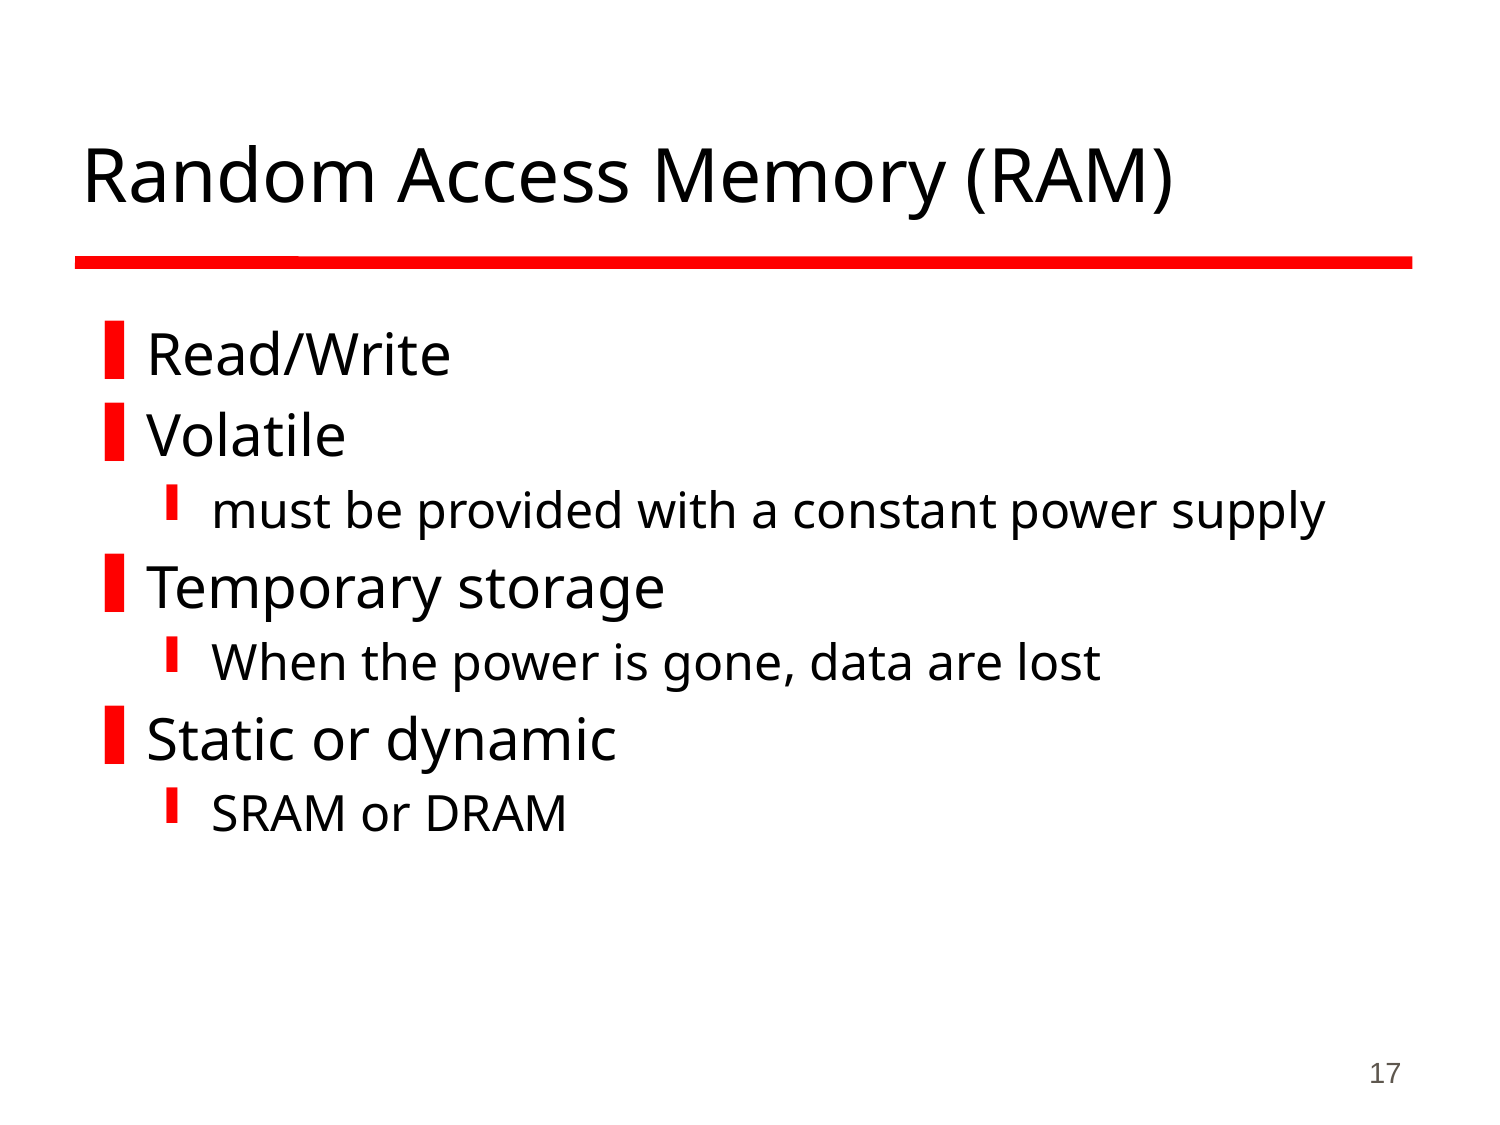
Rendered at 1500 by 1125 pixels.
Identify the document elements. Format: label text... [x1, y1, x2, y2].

slide_number 17 [1103, 1021, 1417, 1098]
list Read/Write Volatile must be provided with a constant power supply Temporary storage When the power is gone, data are lost Static or dynamic SRAM or DRAM [74, 309, 1417, 994]
title Random Access Memory (RAM) [66, 37, 1413, 226]
